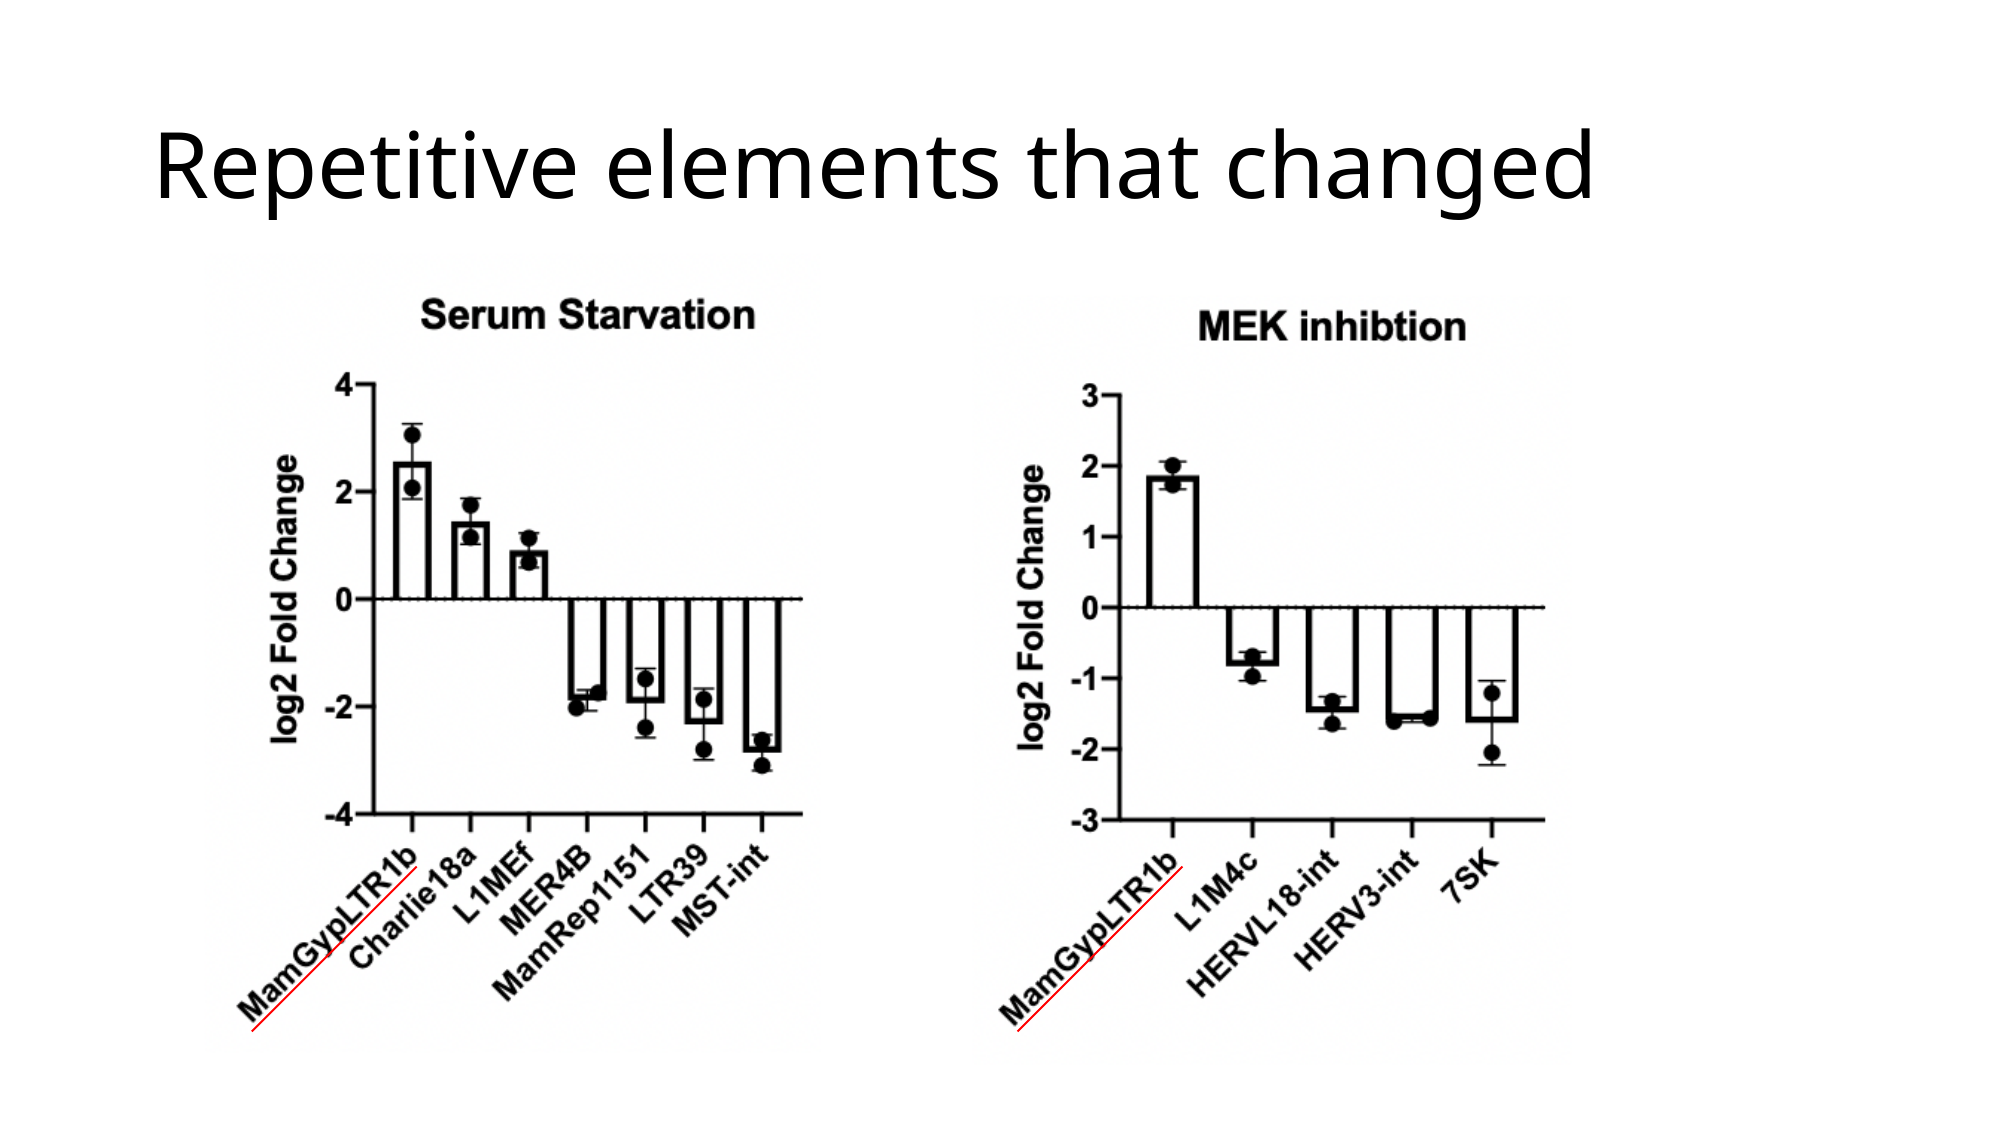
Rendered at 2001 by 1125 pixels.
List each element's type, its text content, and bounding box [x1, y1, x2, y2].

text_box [1017, 866, 1183, 1032]
title Repetitive elements that changed [137, 59, 1863, 278]
picture [204, 253, 821, 1053]
picture [972, 295, 1572, 1066]
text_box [251, 866, 417, 1032]
